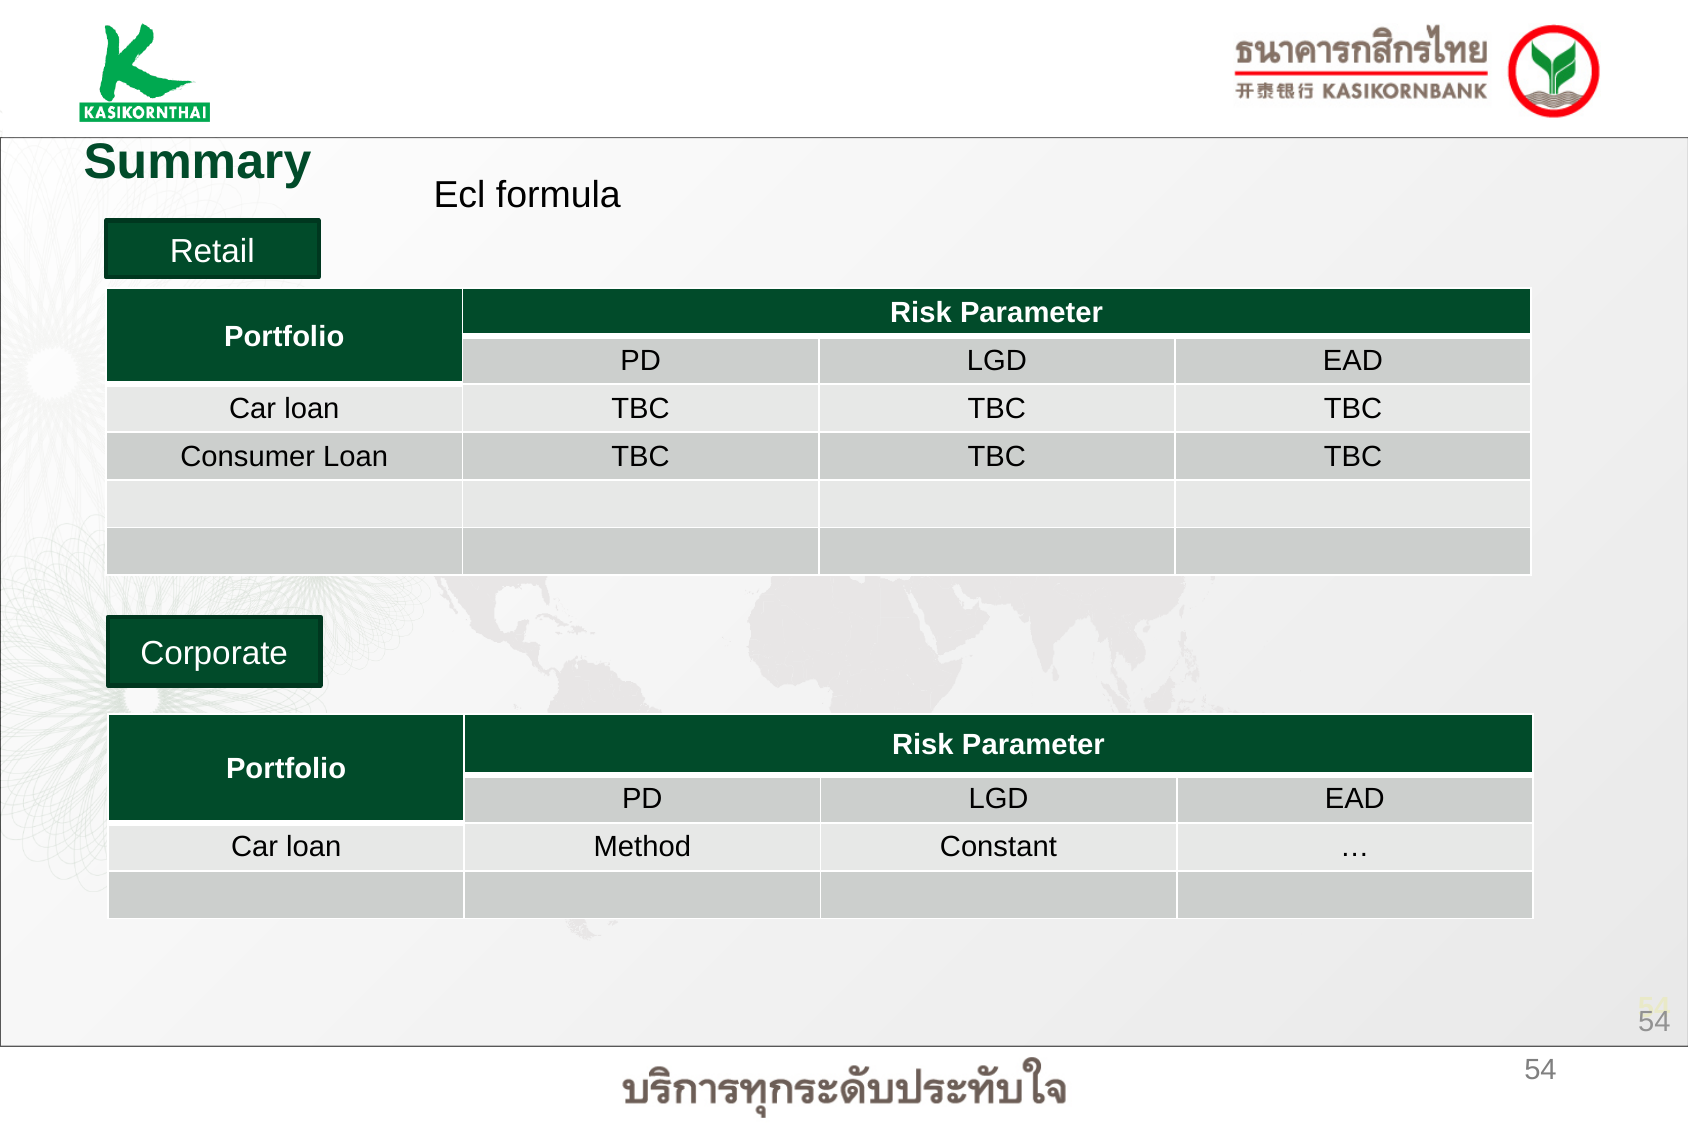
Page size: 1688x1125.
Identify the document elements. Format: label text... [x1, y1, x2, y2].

table_header Portfolio [109, 715, 463, 820]
table_cell [1178, 872, 1532, 918]
table_cell PD [465, 778, 820, 822]
table_cell EAD [1176, 339, 1530, 383]
table_cell [109, 872, 463, 918]
table_cell Constant [821, 824, 1176, 870]
table_header Risk Parameter [465, 715, 1532, 772]
table_cell TBC [820, 385, 1174, 431]
table_cell [107, 481, 462, 527]
text_box Ecl formula [418, 162, 682, 223]
table_cell [1176, 481, 1530, 527]
picture [0, 1049, 1688, 1125]
table_header Portfolio [107, 289, 462, 381]
picture [79, 23, 210, 122]
table_cell PD [463, 339, 818, 383]
table_cell [463, 481, 818, 527]
table_cell … [1178, 824, 1532, 870]
text_box Retail [104, 218, 321, 279]
table_cell [107, 528, 462, 574]
table_cell TBC [463, 385, 818, 431]
table_cell TBC [463, 433, 818, 479]
slide_number 54 [1191, 1042, 1572, 1103]
table_cell TBC [1176, 385, 1530, 431]
table_cell Consumer Loan [107, 433, 462, 479]
table_cell LGD [821, 778, 1176, 822]
table_cell Method [465, 824, 820, 870]
table_cell Car loan [109, 826, 463, 870]
picture [1233, 23, 1601, 120]
table_cell [820, 481, 1174, 527]
table_cell EAD [1178, 778, 1532, 822]
table_header Risk Parameter [463, 289, 1530, 333]
table_cell TBC [1176, 433, 1530, 479]
table_cell [465, 872, 820, 918]
text_box Corporate [106, 615, 323, 688]
table_cell Car loan [107, 387, 462, 431]
table_cell TBC [820, 433, 1174, 479]
table_cell [821, 872, 1176, 918]
table_cell [1176, 528, 1530, 574]
table_cell LGD [820, 339, 1174, 383]
table_cell [463, 528, 818, 574]
table_cell [820, 528, 1174, 574]
text_box Summary [67, 128, 721, 190]
